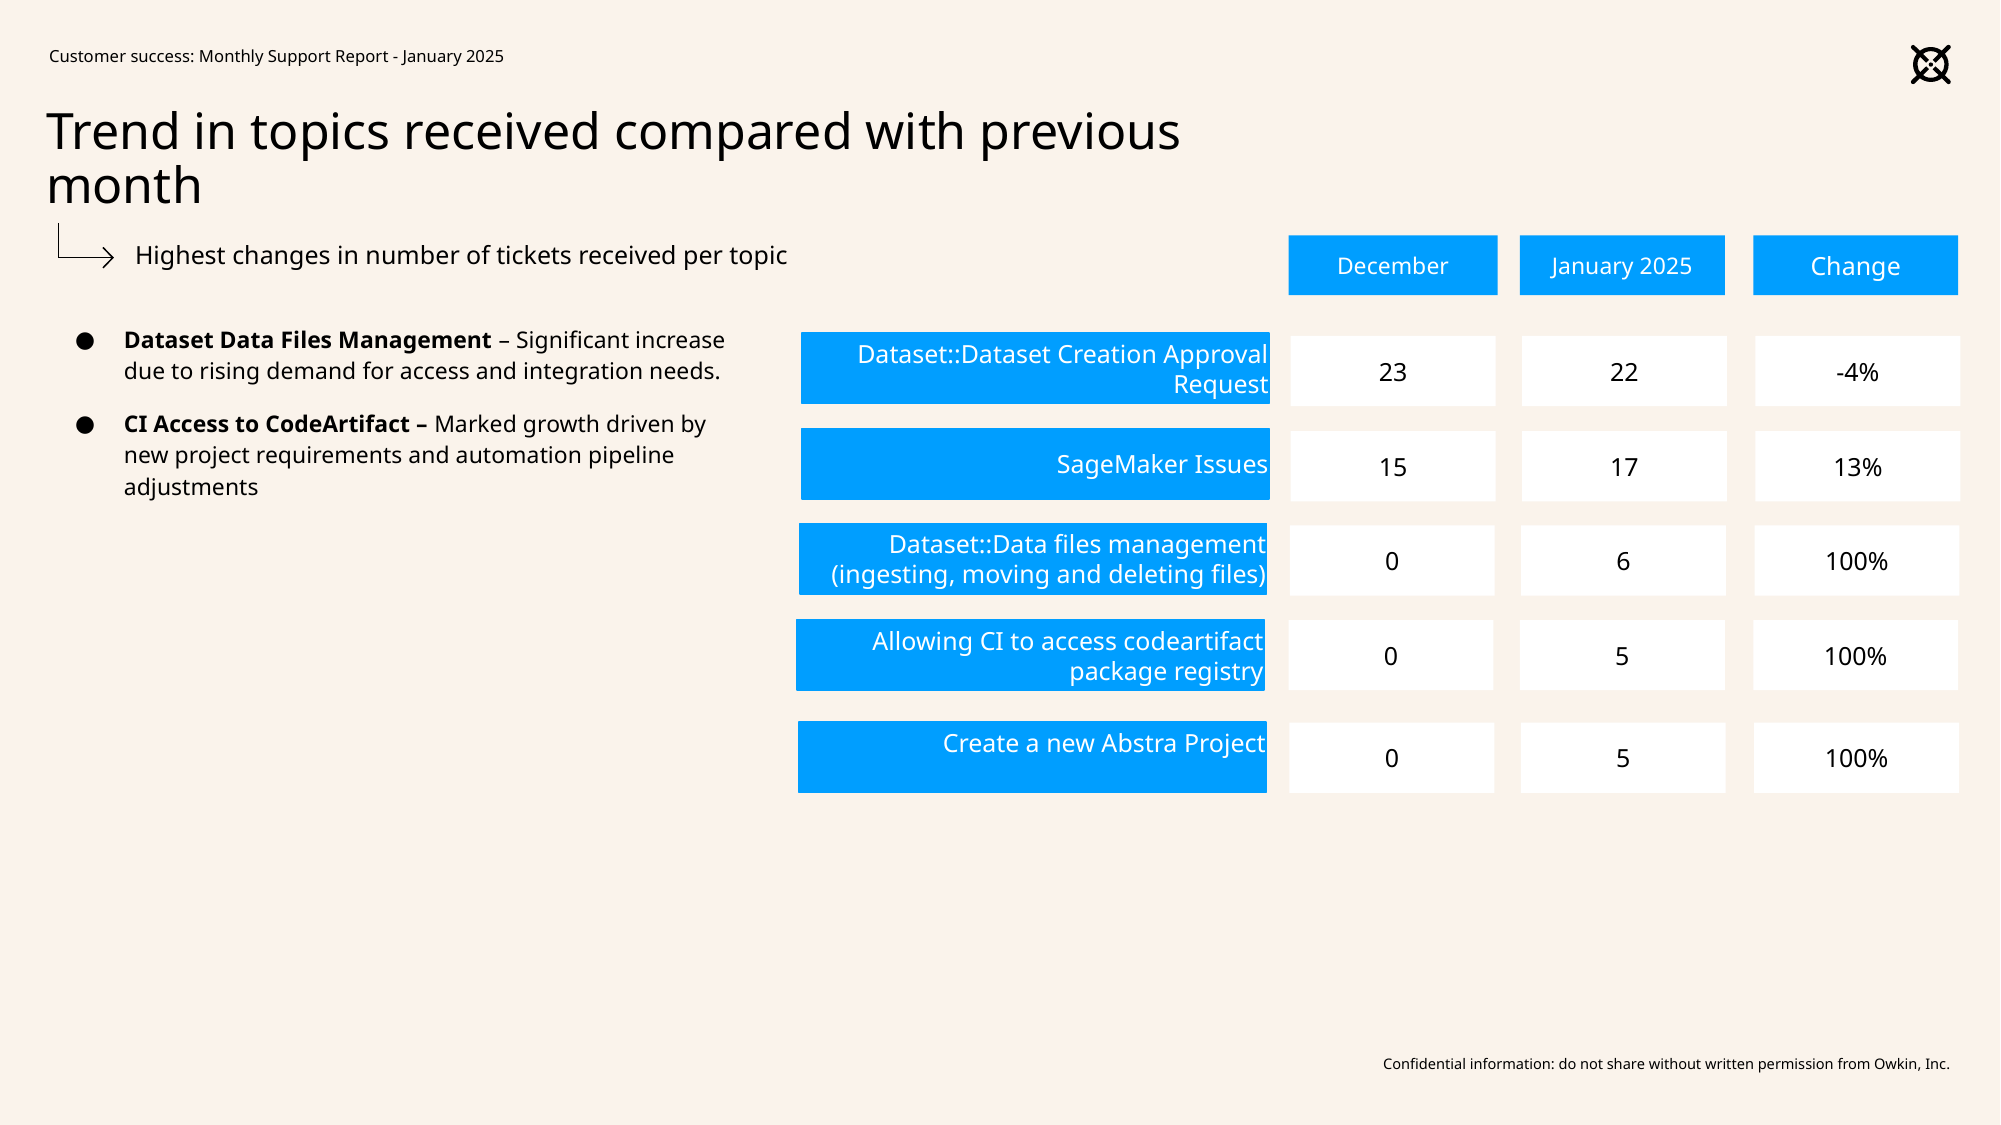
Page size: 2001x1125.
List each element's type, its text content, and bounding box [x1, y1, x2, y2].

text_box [58, 222, 114, 269]
list 13% [1755, 431, 1961, 502]
list SageMaker Issues [801, 428, 1269, 500]
list Allowing CI to access codeartifact package registry [797, 619, 1264, 691]
title Trend in topics received compared with previous month [46, 106, 1219, 186]
list 100% [1754, 722, 1960, 793]
list 0 [1288, 620, 1494, 691]
list 17 [1522, 431, 1727, 502]
list -4% [1755, 335, 1961, 407]
list 5 [1520, 722, 1726, 793]
text_box Dataset Data Files Management – Significant increase due to rising demand for access and integration needs. CI Access to CodeArtifact – Marked growth driven by new project requirements and automation pipeline adjustments [34, 306, 758, 515]
text_box Highest changes in number of tickets received per topic [135, 239, 800, 275]
list 5 [1519, 620, 1725, 691]
subtitle Customer success: Monthly Support Report - January 2025 [49, 38, 773, 74]
list 0 [1289, 525, 1495, 596]
list January 2025 [1519, 235, 1725, 296]
list Create a new Abstra Project [799, 721, 1267, 793]
list December [1288, 235, 1498, 296]
list Dataset::Data files management (ingesting, moving and deleting files) [799, 523, 1267, 594]
list 15 [1290, 431, 1496, 502]
list 100% [1754, 525, 1960, 596]
list Dataset::Dataset Creation Approval Request [801, 332, 1269, 404]
list Change [1753, 235, 1959, 296]
list 23 [1290, 335, 1496, 407]
list 100% [1753, 620, 1959, 691]
list 6 [1521, 525, 1726, 596]
list 0 [1289, 722, 1495, 793]
list 22 [1522, 335, 1727, 407]
